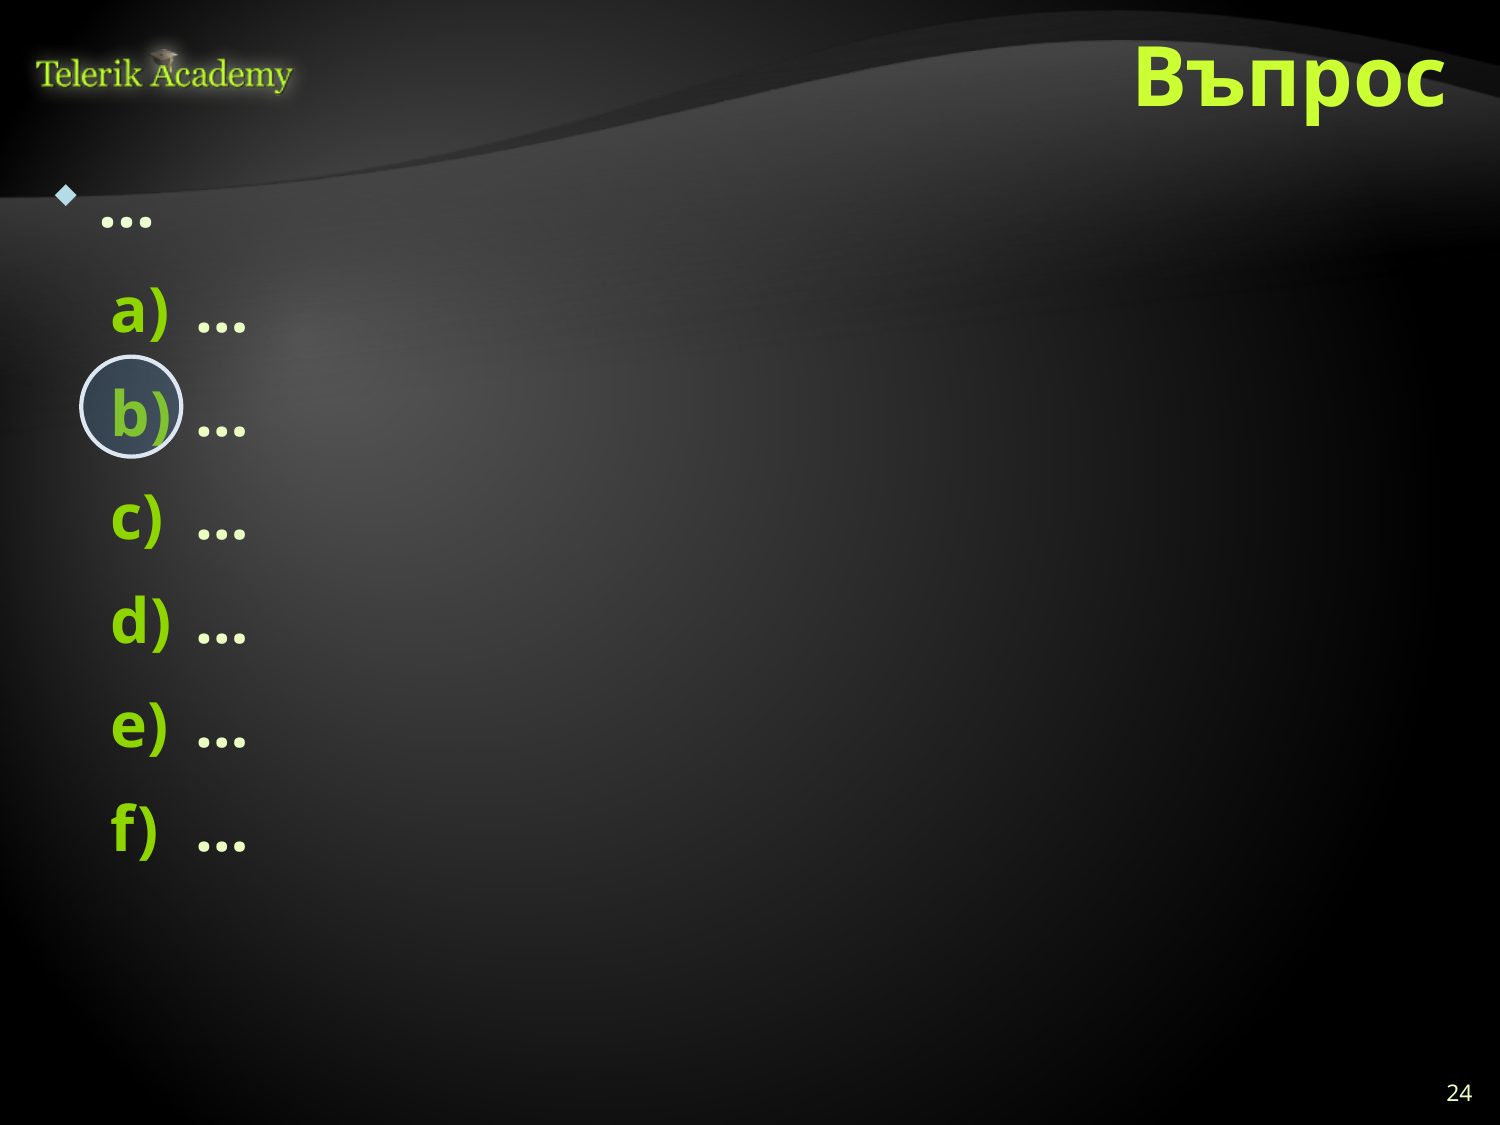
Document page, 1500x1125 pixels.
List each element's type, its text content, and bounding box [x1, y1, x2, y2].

list … … … … … … … [37, 149, 1463, 1075]
picture [0, 0, 1500, 1125]
title Въпрос [300, 12, 1463, 149]
slide_number 24 [1412, 1074, 1488, 1113]
text_box [79, 354, 184, 459]
